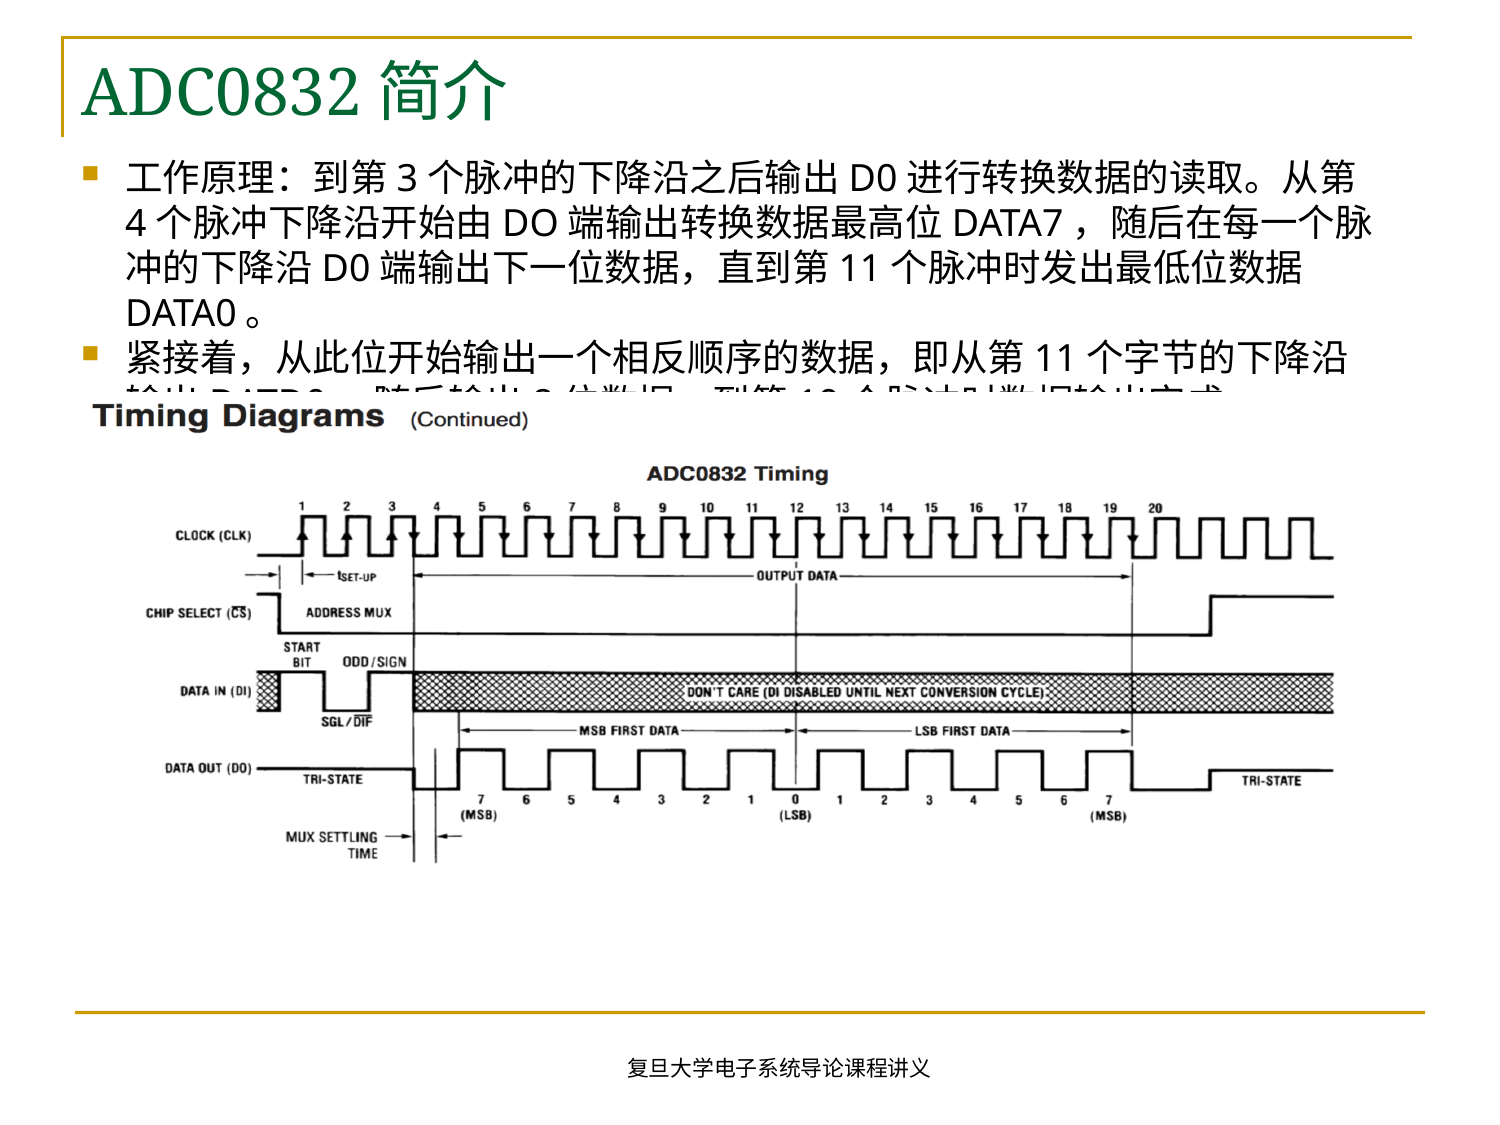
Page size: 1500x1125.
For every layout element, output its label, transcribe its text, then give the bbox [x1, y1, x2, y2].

title ADC0832简介 [66, 42, 1240, 146]
text_box 工作原理：到第3个脉冲的下降沿之后输出D0进行转换数据的读取。从第4个脉冲下降沿开始由DO端输出转换数据最高位DATA7，随后在每一个脉冲的下降沿D0端输出下一位数据，直到第11个脉冲时发出最低位数据DATA0。 紧接着，从此位开始输出一个相反顺序的数据，即从第11个字节的下降沿输出DATD0，随后输出8位数据，到第19个脉冲时数据输出完成。 [66, 146, 1396, 432]
picture [78, 391, 1409, 875]
